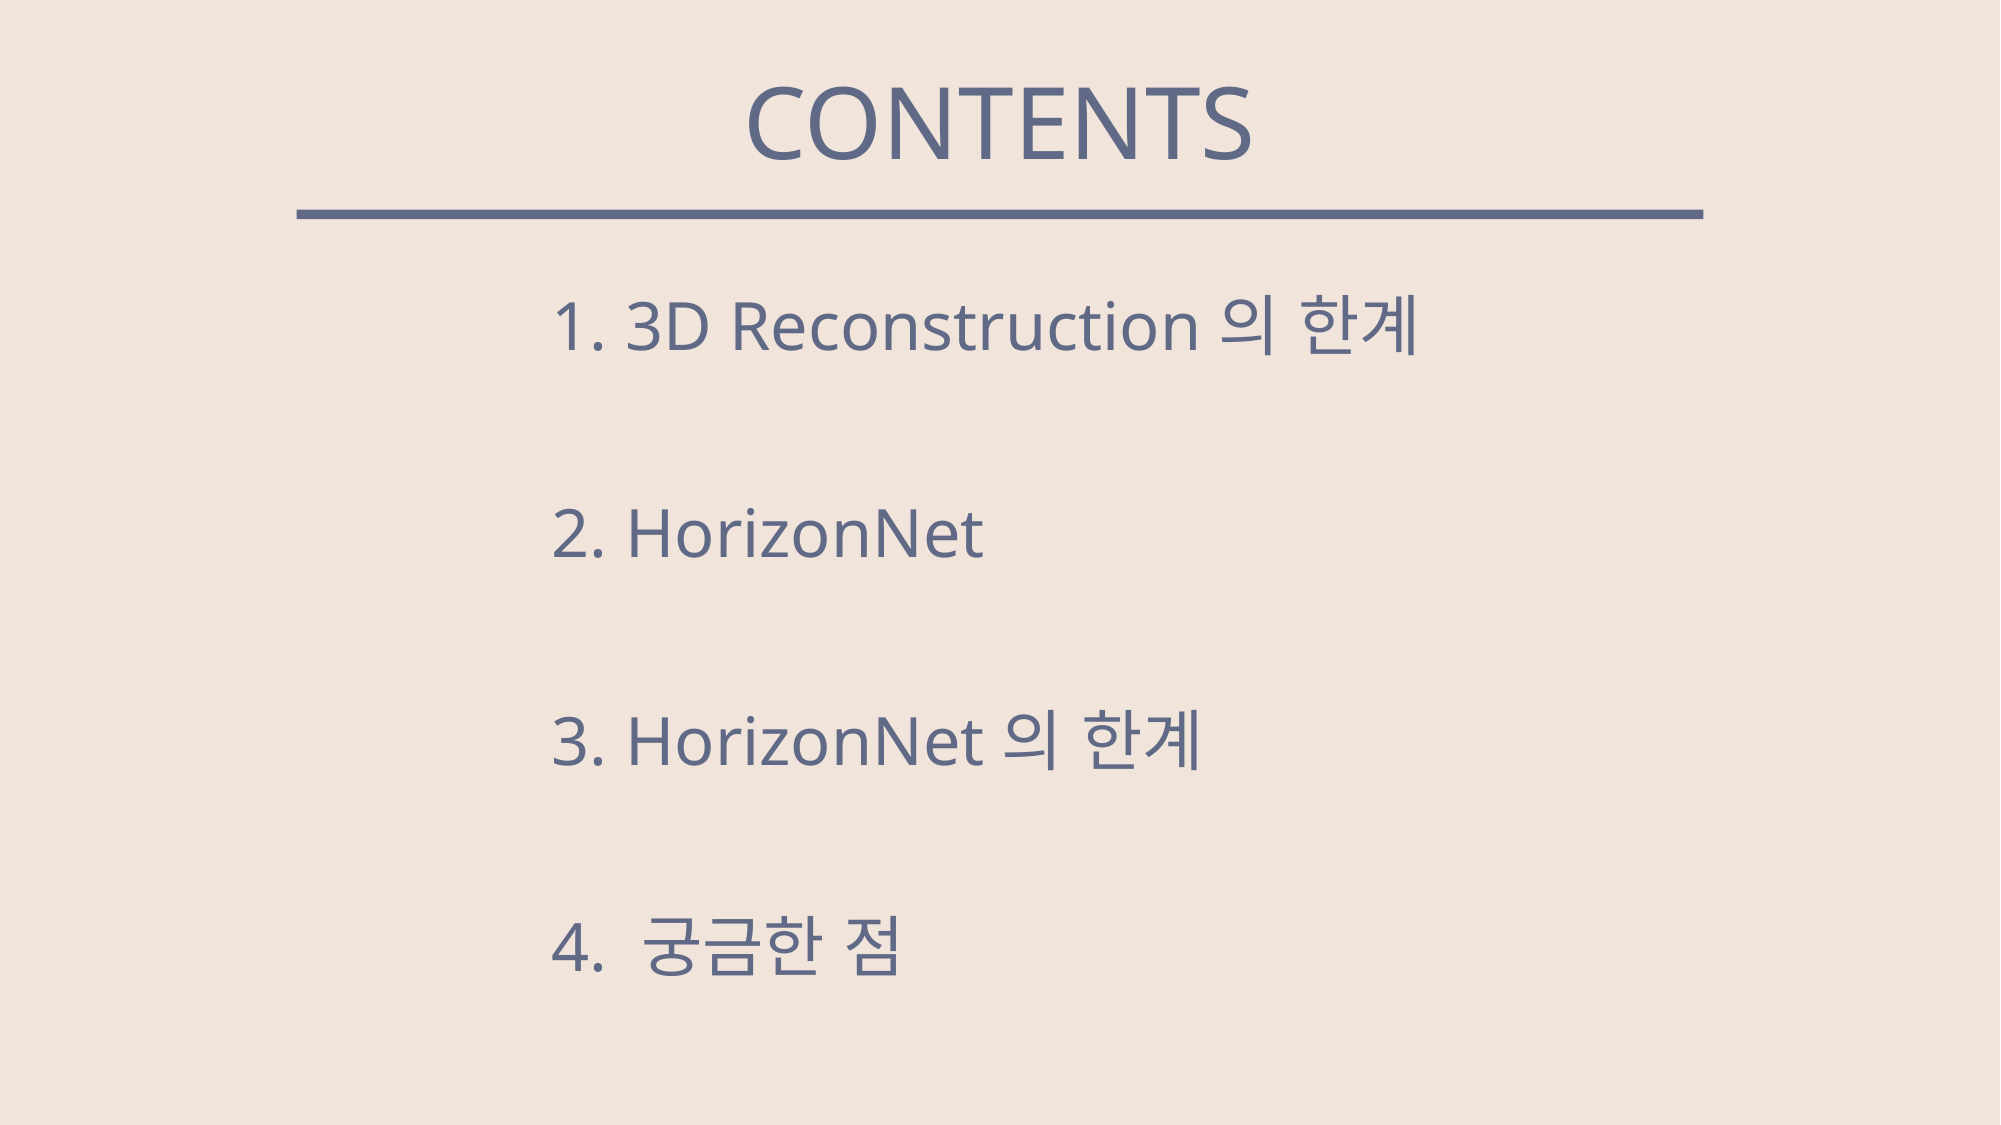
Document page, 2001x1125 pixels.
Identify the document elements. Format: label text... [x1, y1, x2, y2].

text_box 3. HorizonNet의 한계 [536, 690, 1441, 786]
text_box [296, 209, 1704, 220]
text_box CONTENTS [707, 52, 1293, 187]
text_box 1. 3D Reconstruction의 한계 [536, 276, 1464, 372]
text_box 4. 궁금한 점 [536, 897, 1441, 993]
text_box 2. HorizonNet [536, 483, 1268, 579]
